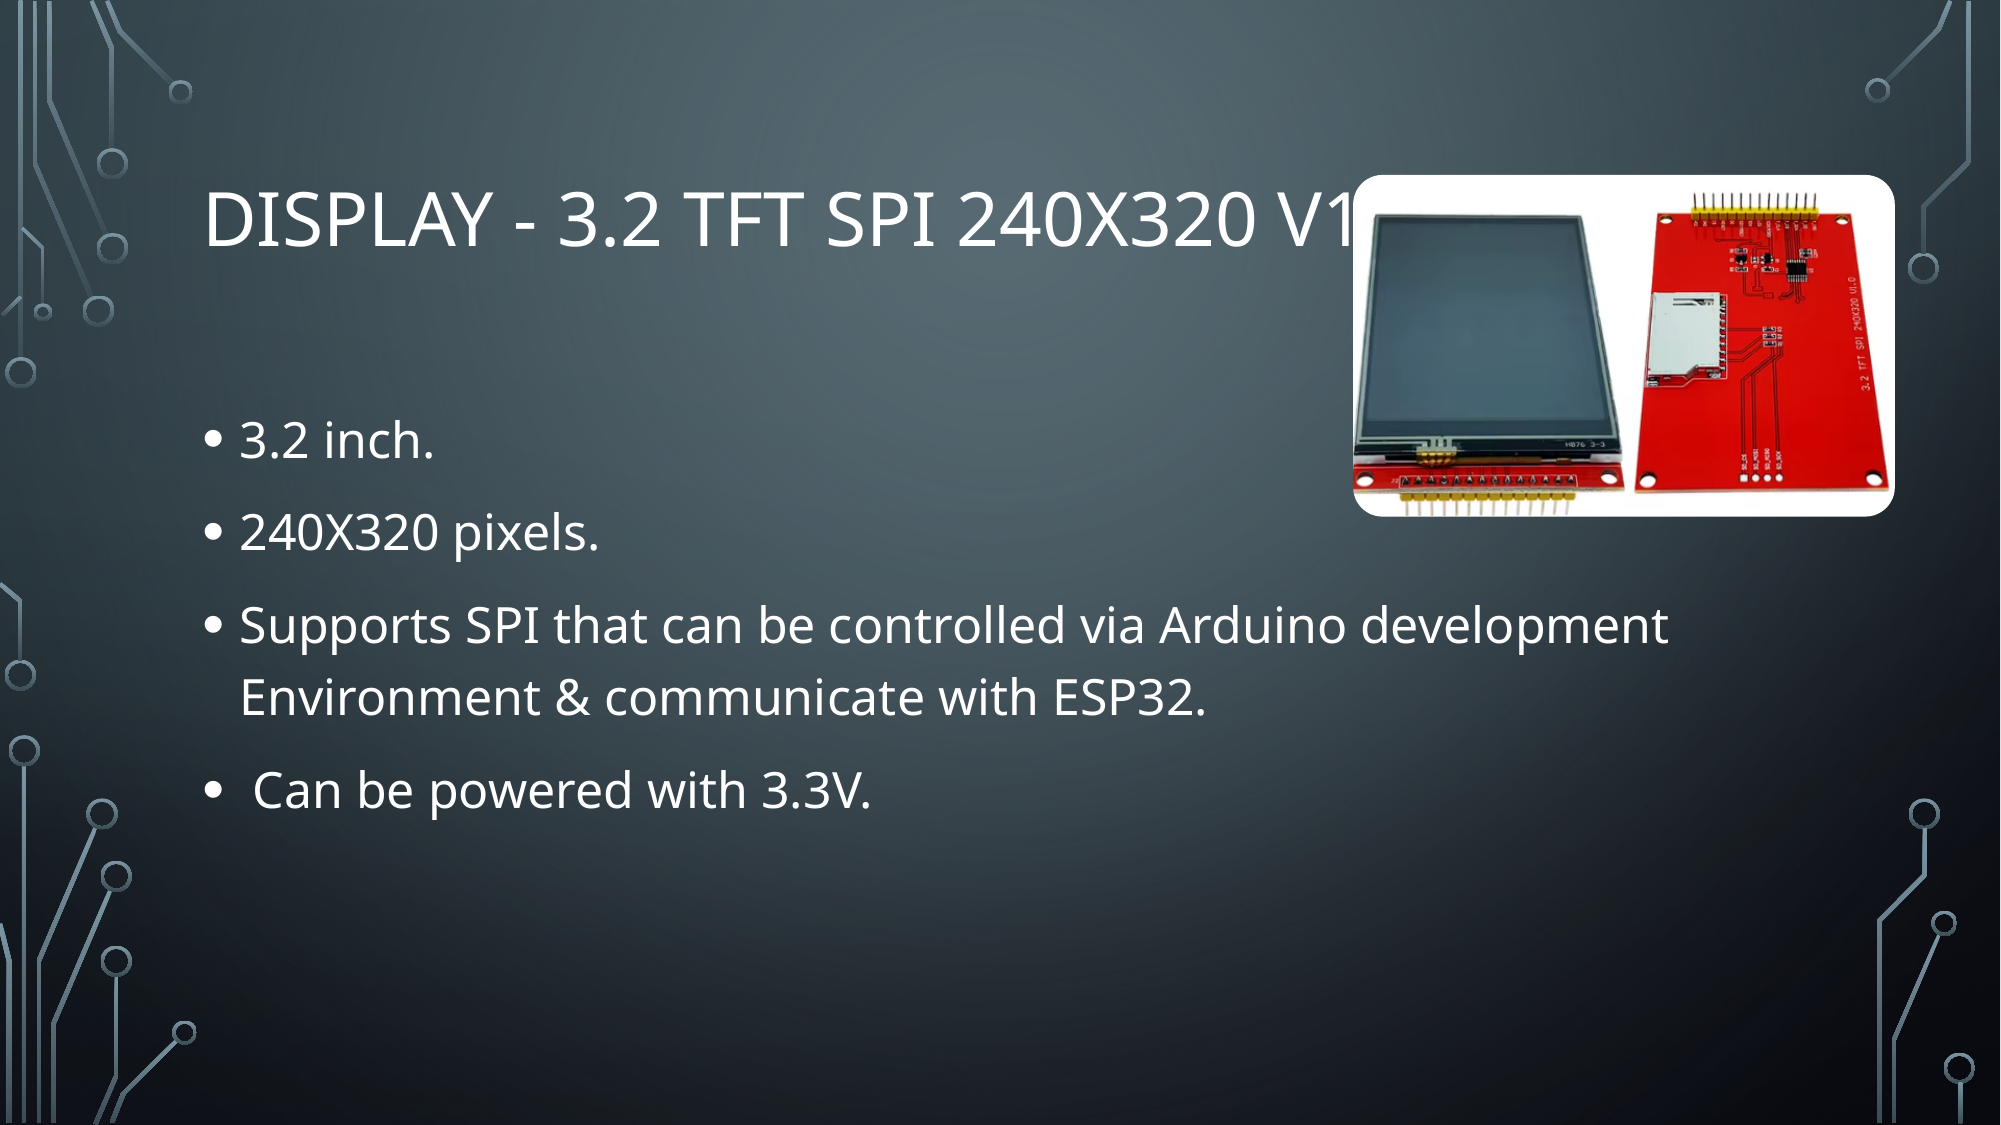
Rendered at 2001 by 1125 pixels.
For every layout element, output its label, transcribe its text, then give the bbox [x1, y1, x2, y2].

title Display - 3.2 TFT SPI 240x320 V1.0 [187, 101, 1813, 344]
picture [1352, 174, 1896, 517]
list 3.2 inch. 240X320 pixels. Supports SPI that can be controlled via Arduino development Environment & communicate with ESP32. Can be powered with 3.3V. [187, 388, 1813, 970]
